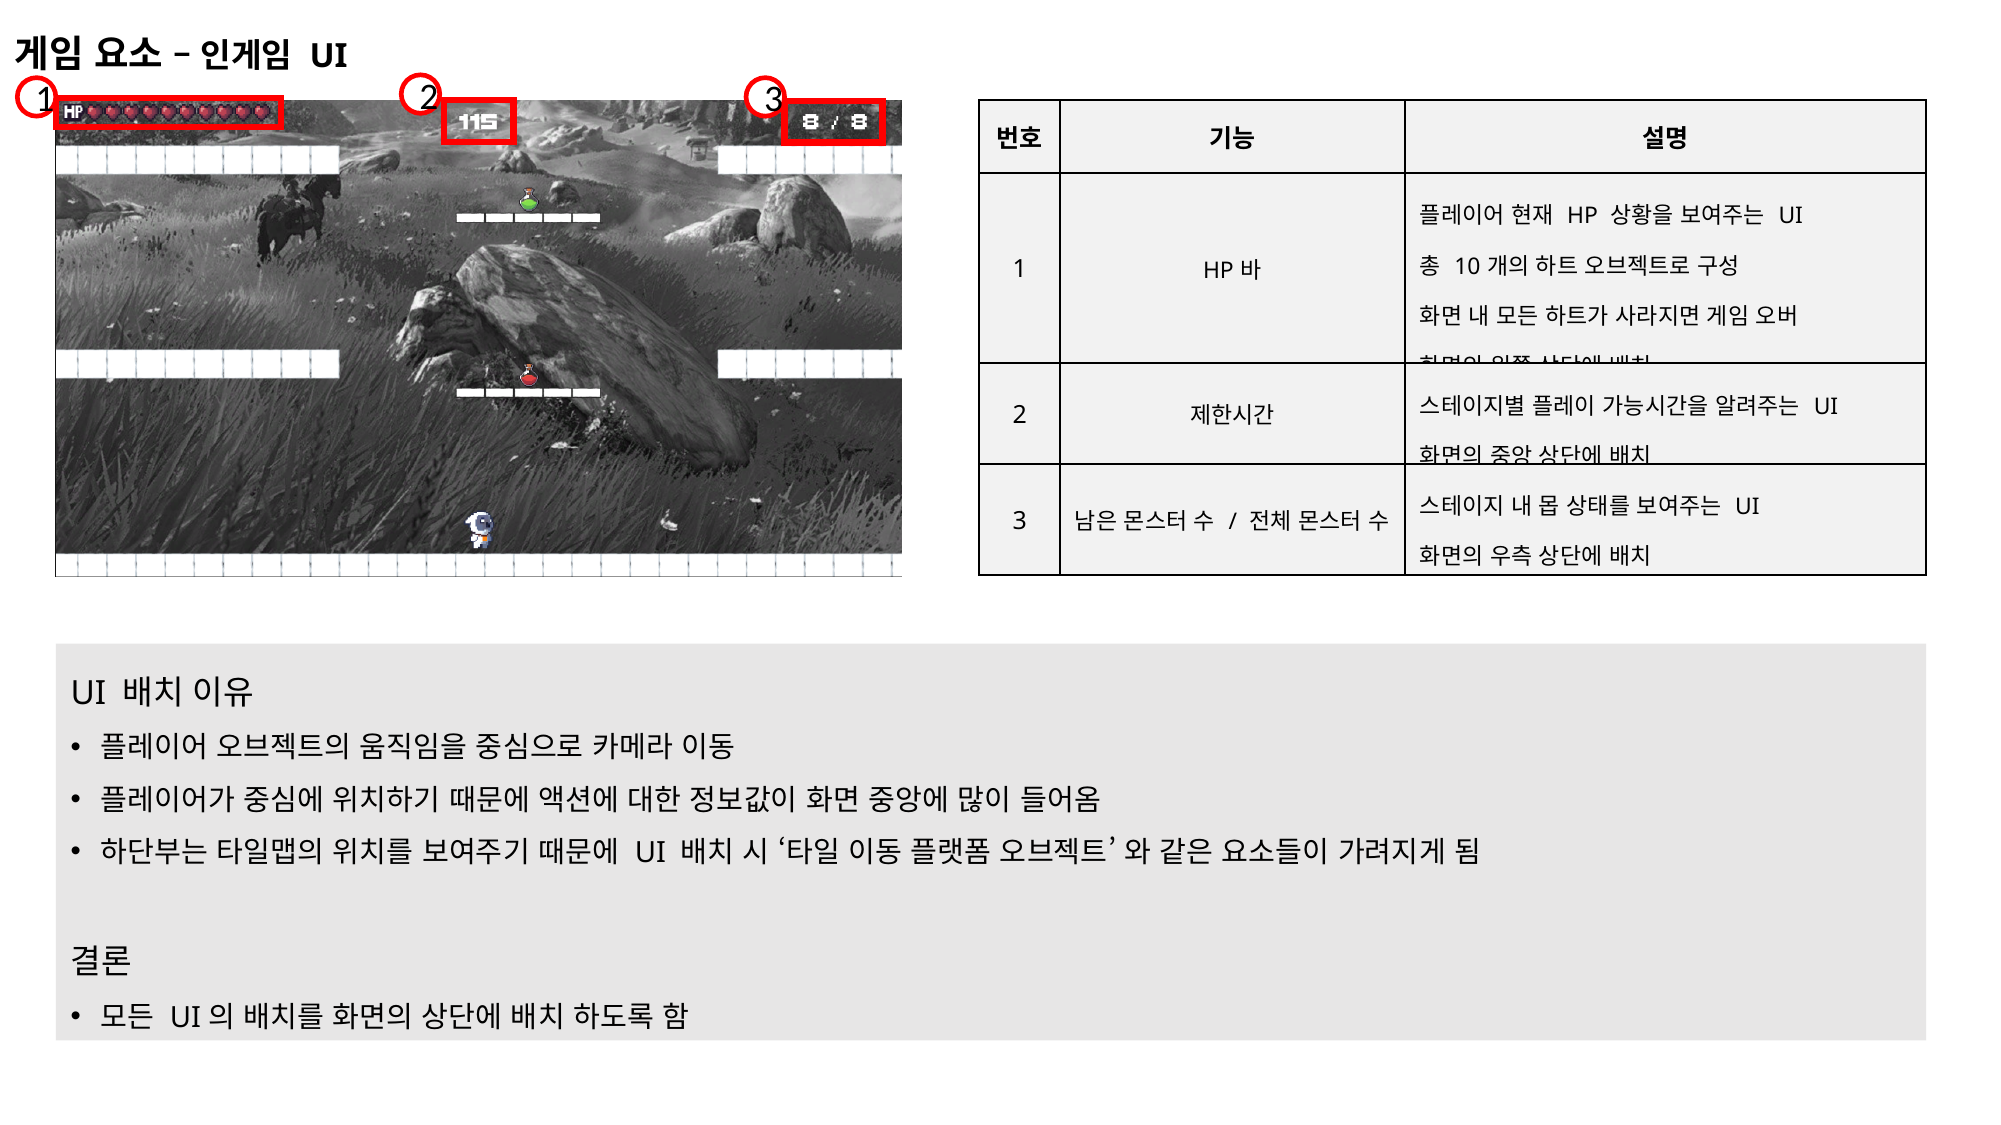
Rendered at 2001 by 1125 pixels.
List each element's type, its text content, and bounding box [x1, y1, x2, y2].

table_cell 남은 몬스터 수 / 전체 몬스터 수 [1061, 465, 1404, 574]
table_cell 스테이지별 플레이 가능시간을 알려주는 UI 화면의 중앙 상단에 배치 [1406, 364, 1925, 463]
text_box 3 [745, 76, 786, 100]
table_header 설명 [1406, 101, 1925, 172]
text_box 게임 요소 – 인게임 UI [0, 0, 457, 158]
picture [55, 100, 902, 577]
table_cell 2 [980, 364, 1059, 463]
table_cell 스테이지 내 몹 상태를 보여주는 UI 화면의 우측 상단에 배치 [1406, 465, 1925, 574]
table_cell HP바 [1061, 174, 1404, 362]
text_box 2 [400, 73, 441, 100]
text_box UI 배치 이유 플레이어 오브젝트의 움직임을 중심으로 카메라 이동 플레이어가 중심에 위치하기 때문에 액션에 대한 정보값이 화면 중앙에 많이 들어옴 하단부는 타일맵의 위치를 보여주기 때문에 UI 배치 시 ‘타일 이동 플랫폼 오브젝트’ 와 같은 요소들이 가려지게 됨 결론 모든 UI의 배치를 화면의 상단에 배치 하도록 함 [55, 643, 1927, 1041]
text_box 1 [16, 76, 57, 118]
table_cell 3 [980, 465, 1059, 574]
table_header 기능 [1061, 101, 1404, 172]
table_cell 1 [980, 174, 1059, 362]
table_cell 플레이어 현재 HP 상황을 보여주는 UI 총 10개의 하트 오브젝트로 구성 화면 내 모든 하트가 사라지면 게임 오버 화면의 왼쪽 상단에 배치 [1406, 174, 1925, 362]
table_header 번호 [980, 101, 1059, 172]
table_cell 제한시간 [1061, 364, 1404, 463]
